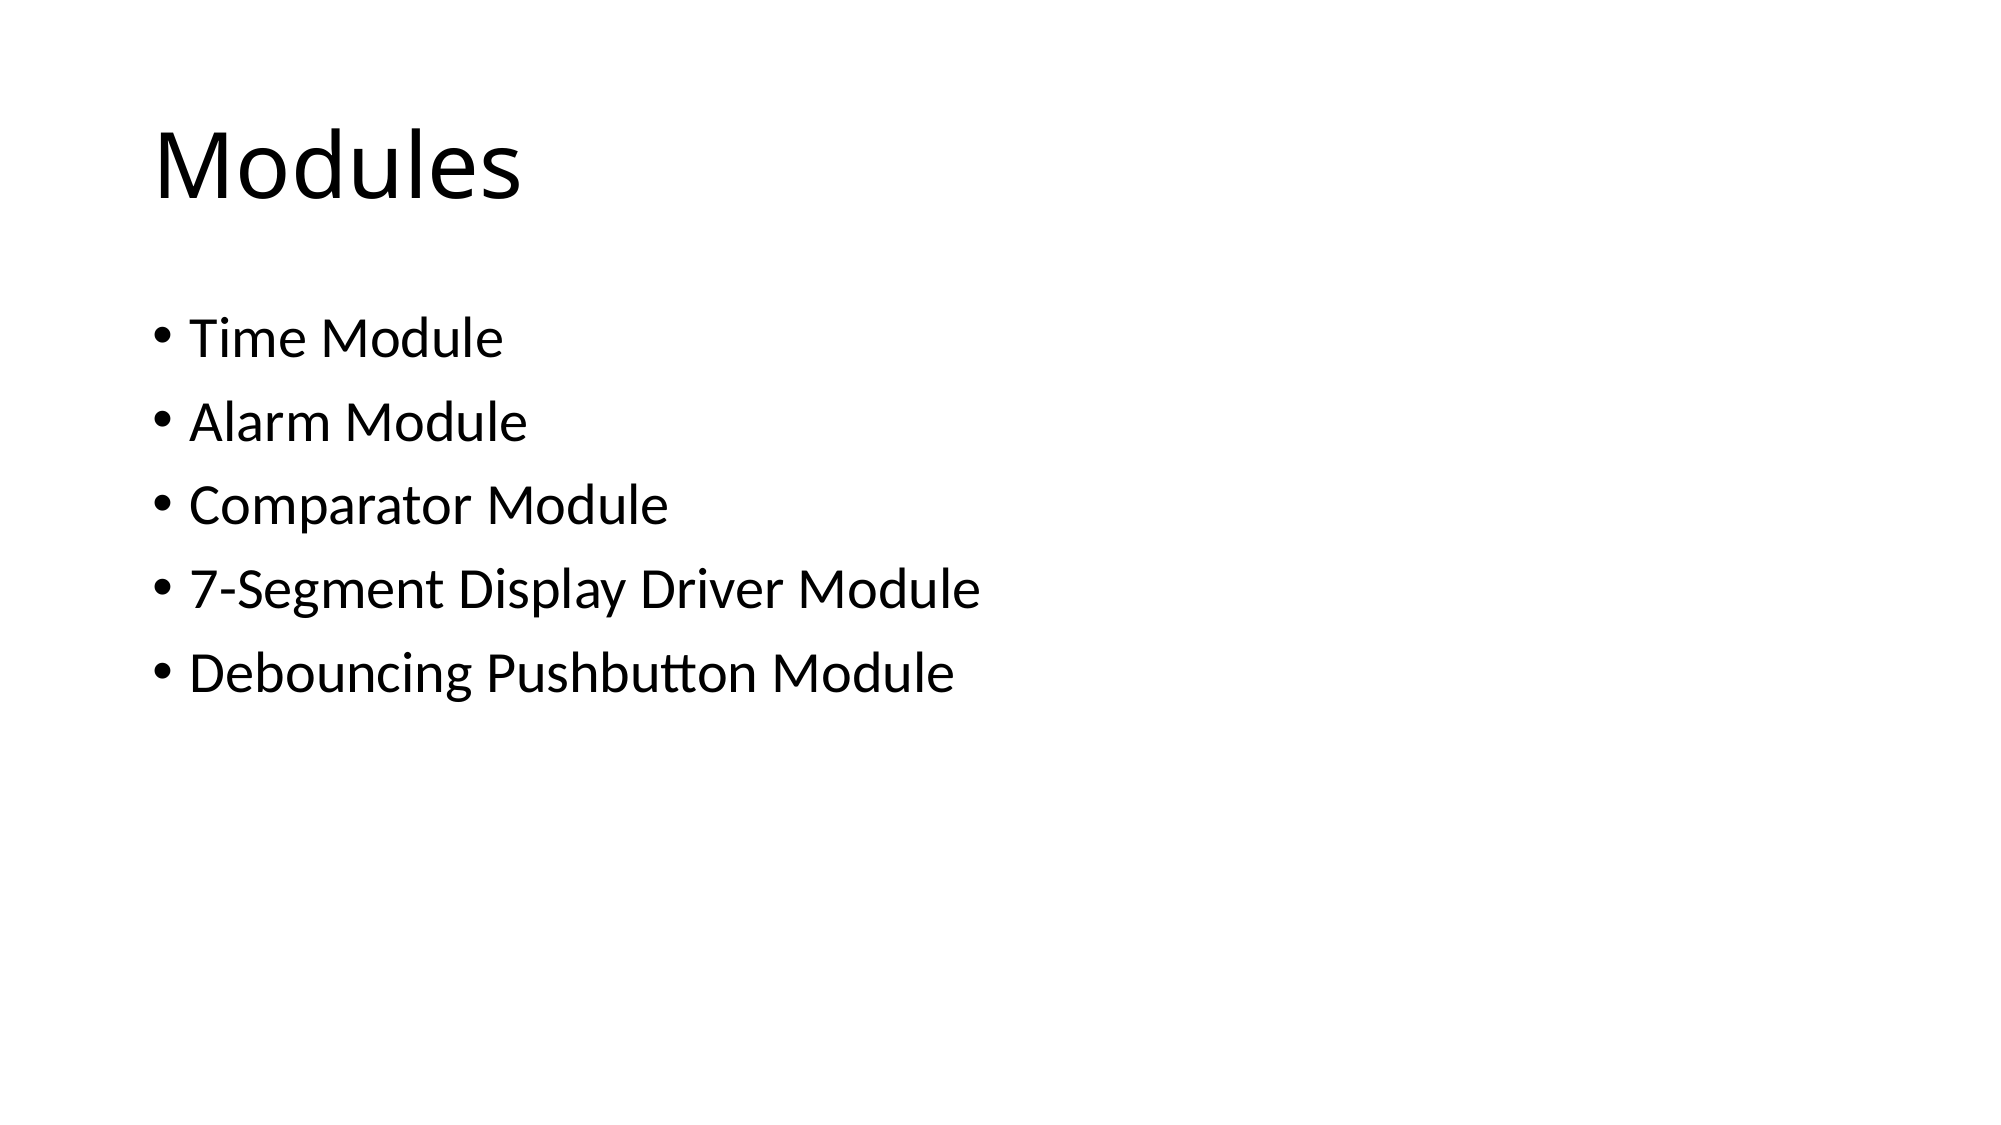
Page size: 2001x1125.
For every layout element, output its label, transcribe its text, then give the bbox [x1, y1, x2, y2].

list Time Module Alarm Module Comparator Module 7-Segment Display Driver Module Debouncing Pushbutton Module [137, 299, 1863, 1014]
title Modules [137, 59, 1863, 278]
